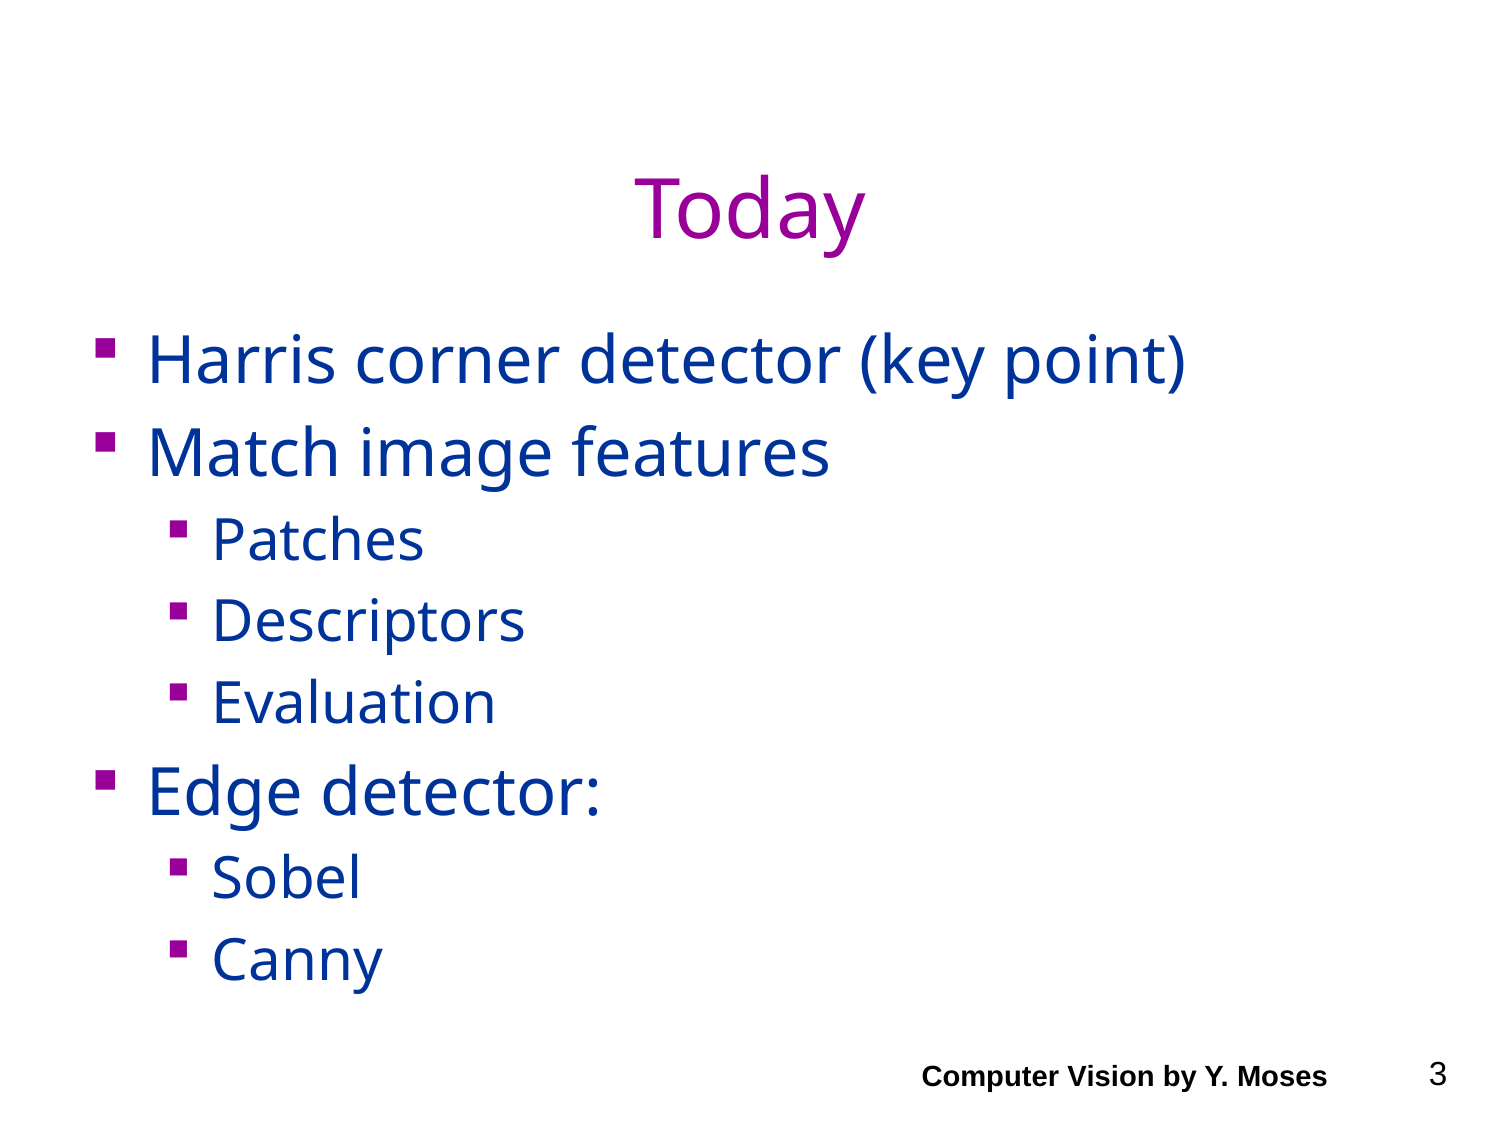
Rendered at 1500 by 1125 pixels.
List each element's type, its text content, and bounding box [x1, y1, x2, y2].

slide_number 3 [1363, 1024, 1463, 1101]
footer Computer Vision by Y. Moses [887, 1024, 1363, 1101]
list Harris corner detector (key point) Match image features Patches Descriptors Evaluation Edge detector: Sobel Canny [74, 309, 1417, 994]
title Today [112, 74, 1388, 263]
